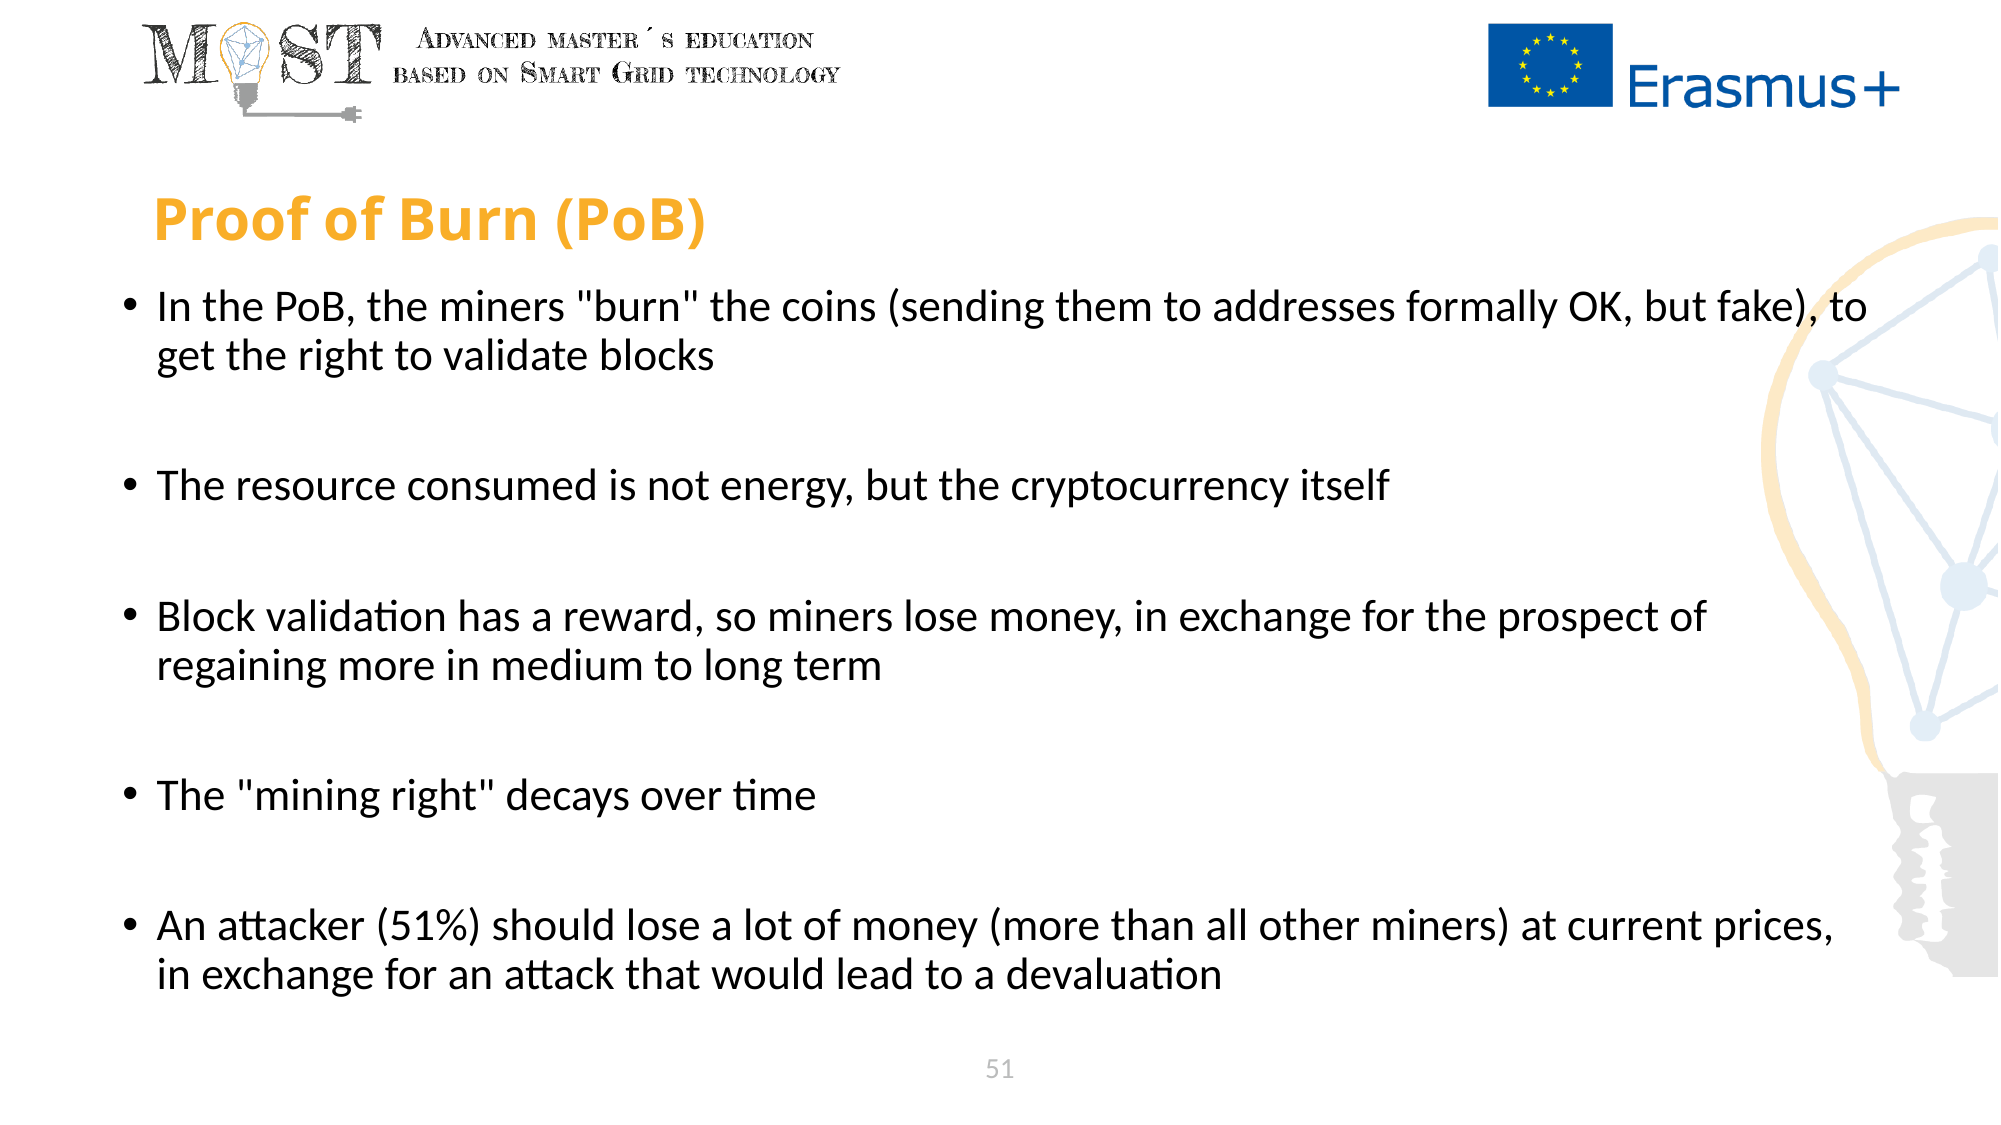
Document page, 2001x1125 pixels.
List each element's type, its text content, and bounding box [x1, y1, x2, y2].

title Proof of Burn (PoB) [137, 135, 1863, 274]
picture [1464, 0, 1923, 131]
picture [135, 22, 841, 130]
slide_number 51 [935, 1037, 1065, 1098]
list In the PoB, the miners "burn" the coins (sending them to addresses formally OK, but fake), to get the right to validate blocks The resource consumed is not energy, but the cryptocurrency itself Block validation has a reward, so miners lose money, in exchange for the prospect of regaining more in medium to long term The "mining right" decays over time An attacker (51%) should lose a lot of money (more than all other miners) at current prices, in exchange for an attack that would lead to a devaluation [107, 274, 1893, 1011]
